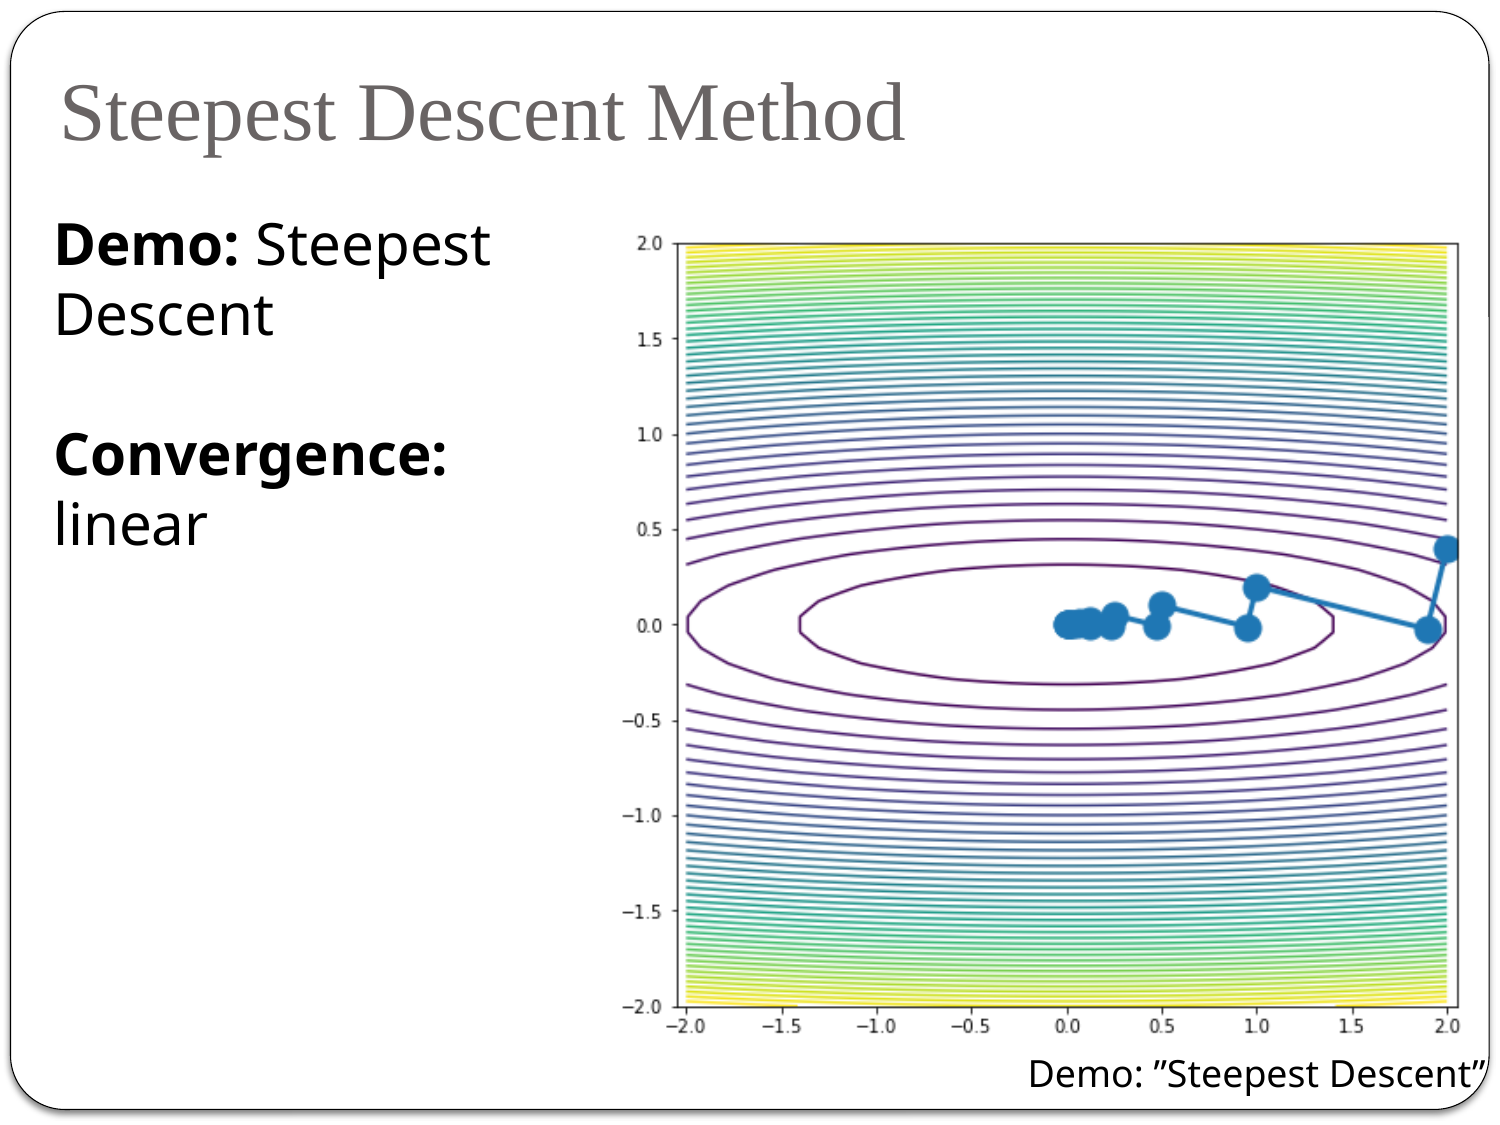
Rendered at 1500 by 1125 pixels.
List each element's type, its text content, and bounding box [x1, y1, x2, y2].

picture [609, 224, 1476, 1049]
text_box Steepest Descent Method [44, 50, 963, 165]
text_box Demo: Steepest Descent Convergence: linear [38, 199, 625, 635]
text_box Demo: ”Steepest Descent” [1012, 1042, 1500, 1103]
